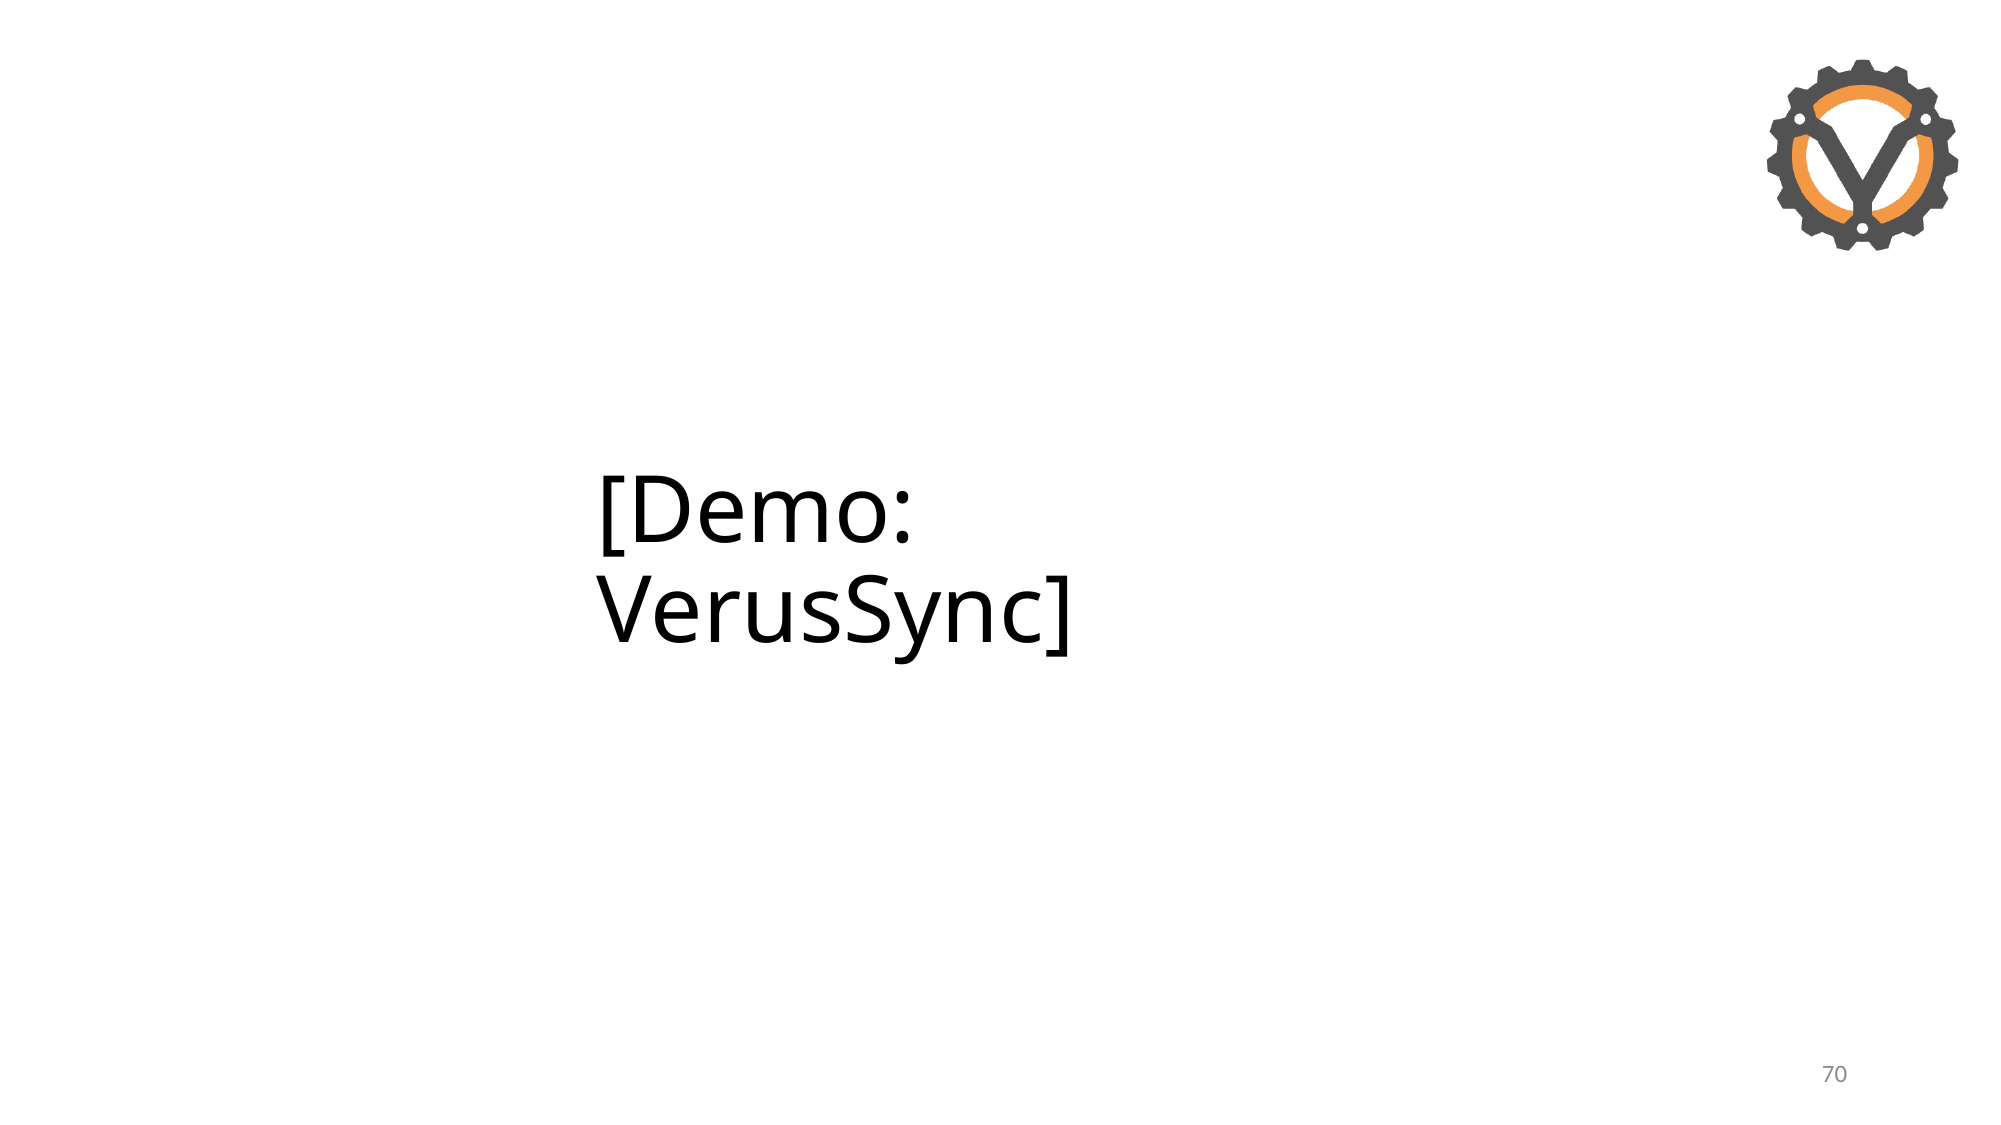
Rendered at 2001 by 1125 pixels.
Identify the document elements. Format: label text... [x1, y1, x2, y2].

slide_number 70 [1412, 1042, 1863, 1103]
picture [1766, 59, 1959, 252]
title [Demo: VerusSync] [581, 453, 1419, 672]
